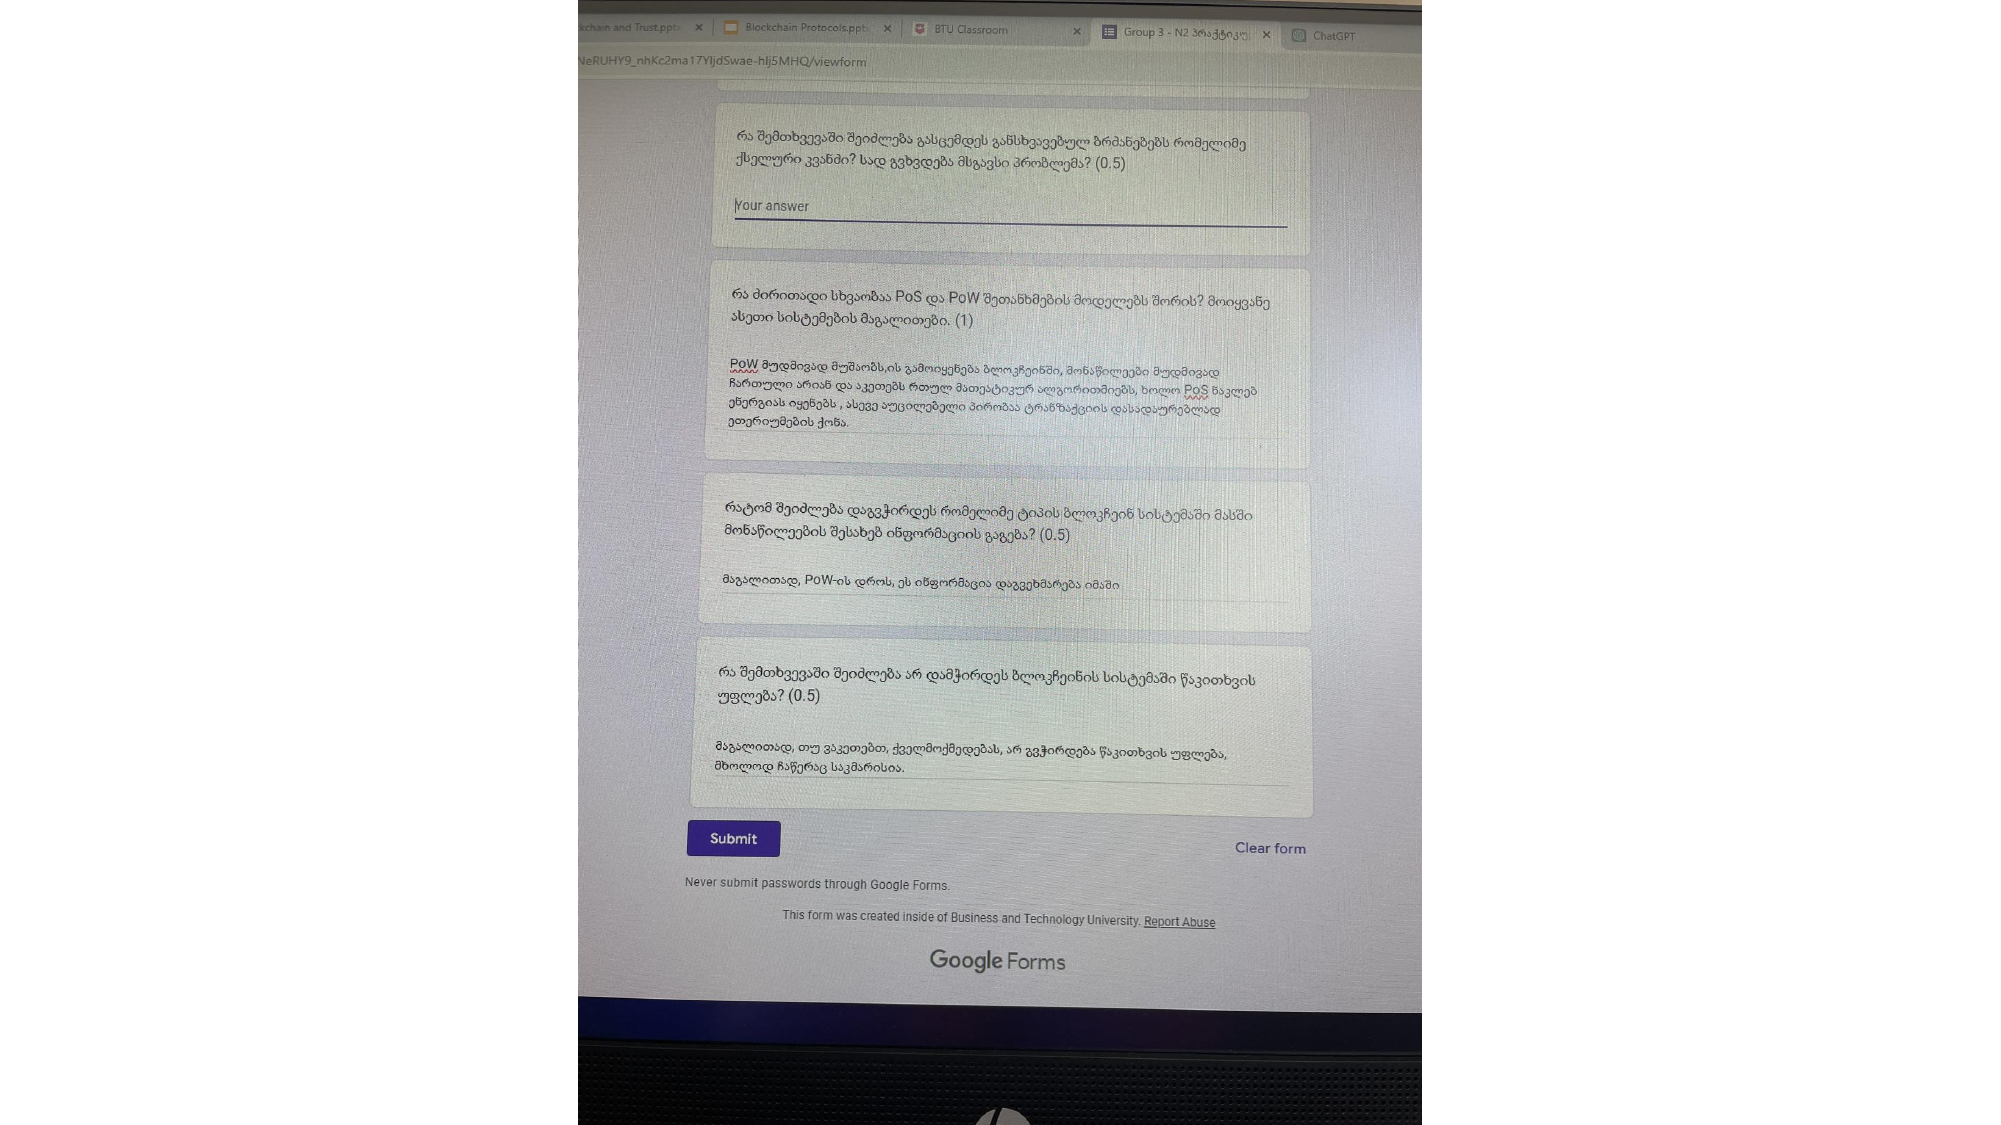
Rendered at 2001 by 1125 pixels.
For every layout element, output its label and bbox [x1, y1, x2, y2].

picture [578, 0, 1422, 1125]
